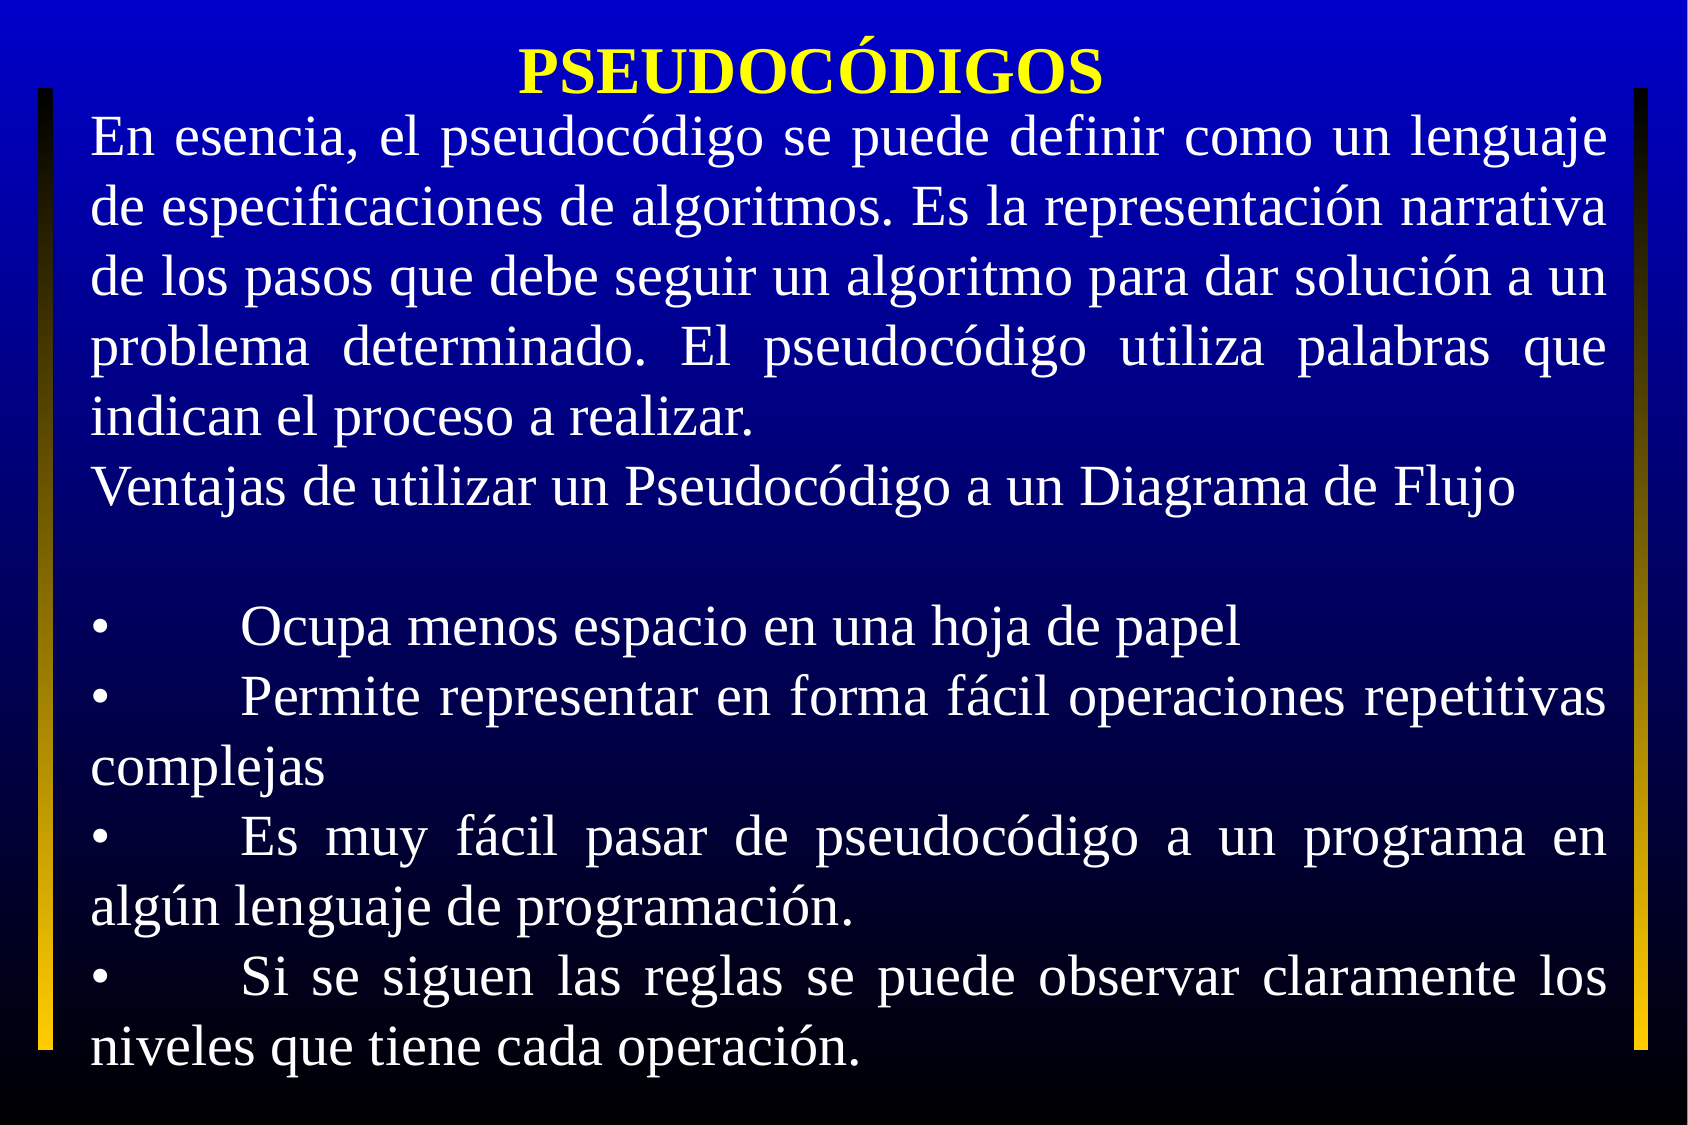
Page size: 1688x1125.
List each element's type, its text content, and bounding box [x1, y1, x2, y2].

text_box PSEUDOCÓDIGOS [503, 19, 1120, 114]
text_box En esencia, el pseudocódigo se puede definir como un lenguaje de especificaciones de algoritmos. Es la representación narrativa de los pasos que debe seguir un algoritmo para dar solución a un problema determinado. El pseudocódigo utiliza palabras que indican el proceso a realizar. Ventajas de utilizar un Pseudocódigo a un Diagrama de Flujo • Ocupa menos espacio en una hoja de papel • Permite representar en forma fácil operaciones repetitivas complejas • Es muy fácil pasar de pseudocódigo a un programa en algún lenguaje de programación. • Si se siguen las reglas se puede observar claramente los niveles que tiene cada operación. [75, 89, 1624, 1085]
